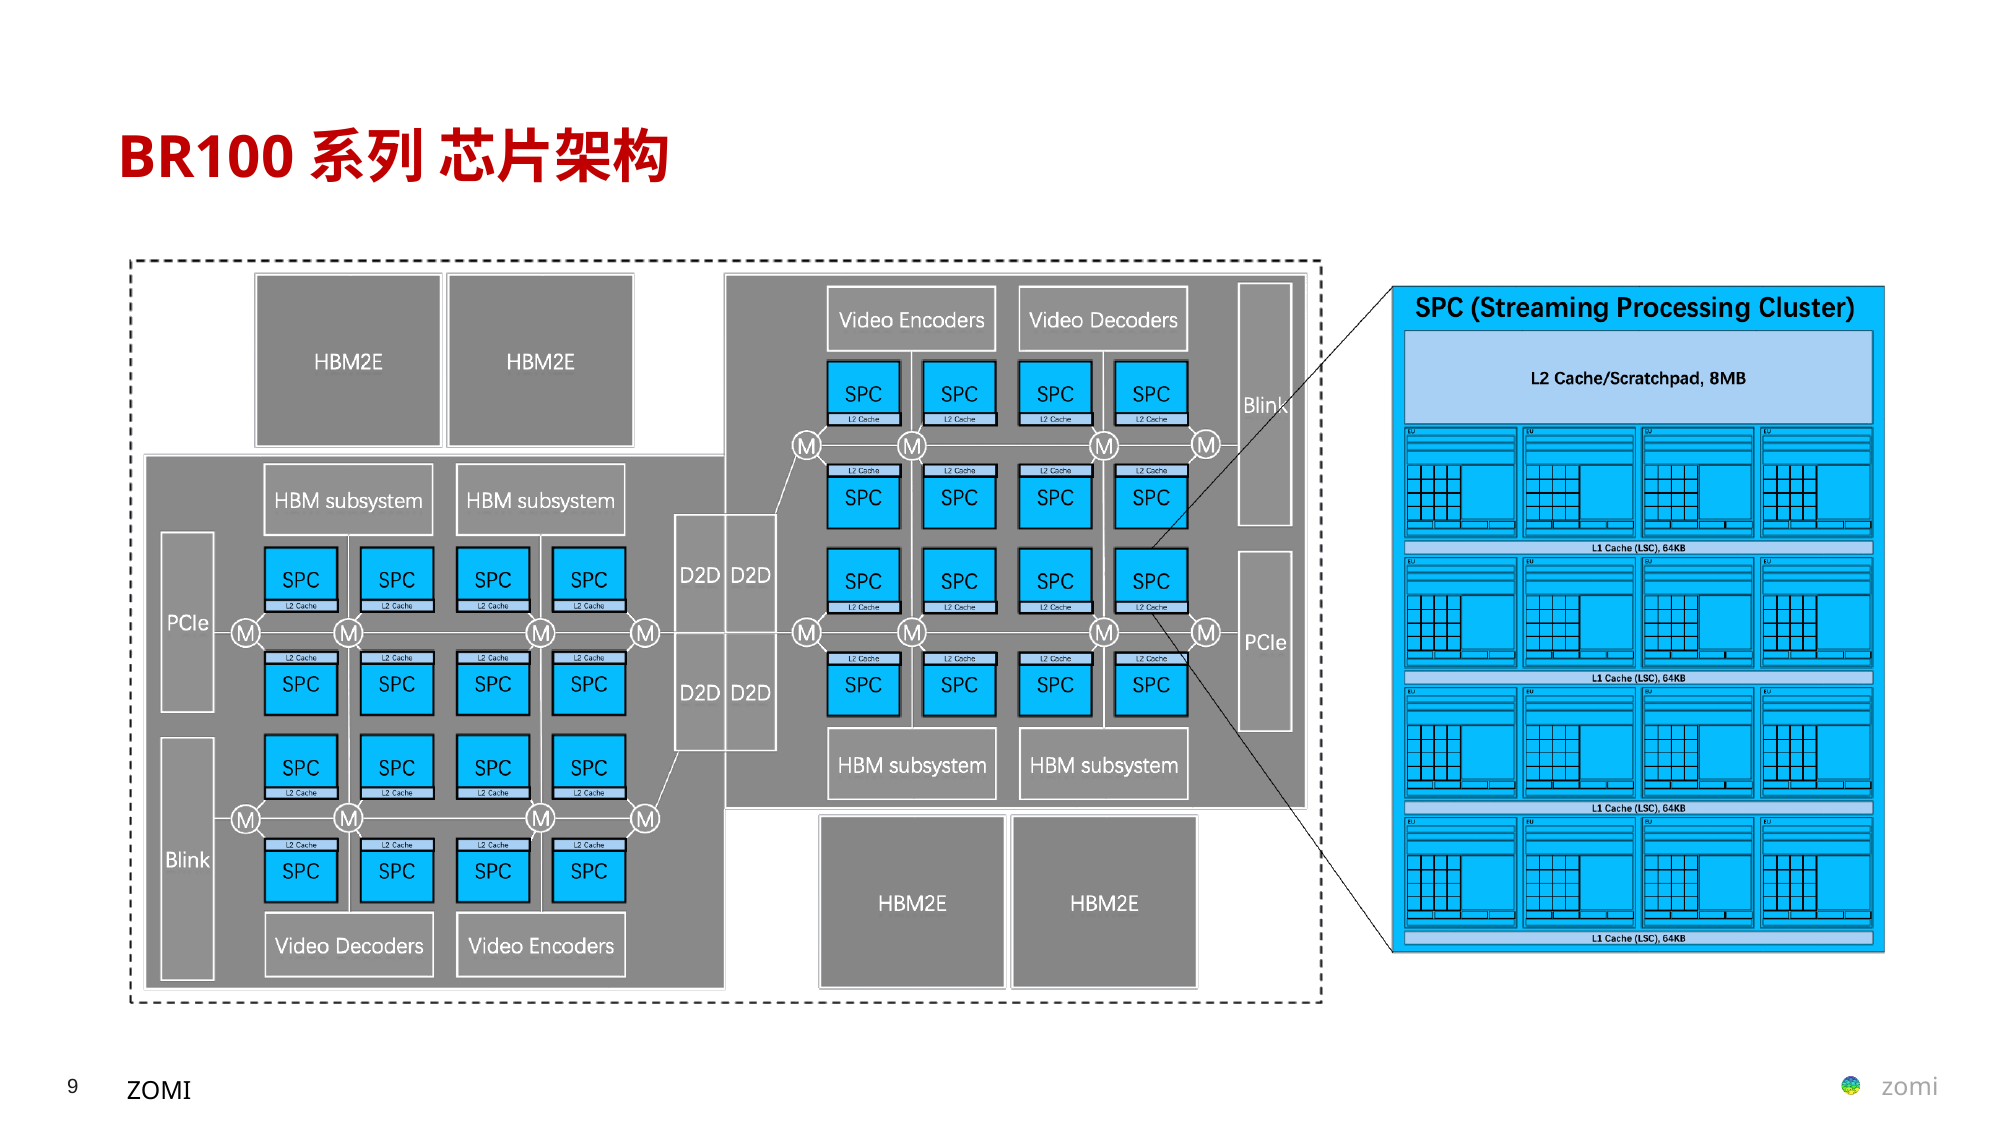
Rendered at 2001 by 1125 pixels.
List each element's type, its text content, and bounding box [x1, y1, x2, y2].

picture [1842, 1077, 1860, 1094]
picture [102, 238, 1916, 1024]
title BR100系列 芯片架构 [102, 111, 1901, 209]
